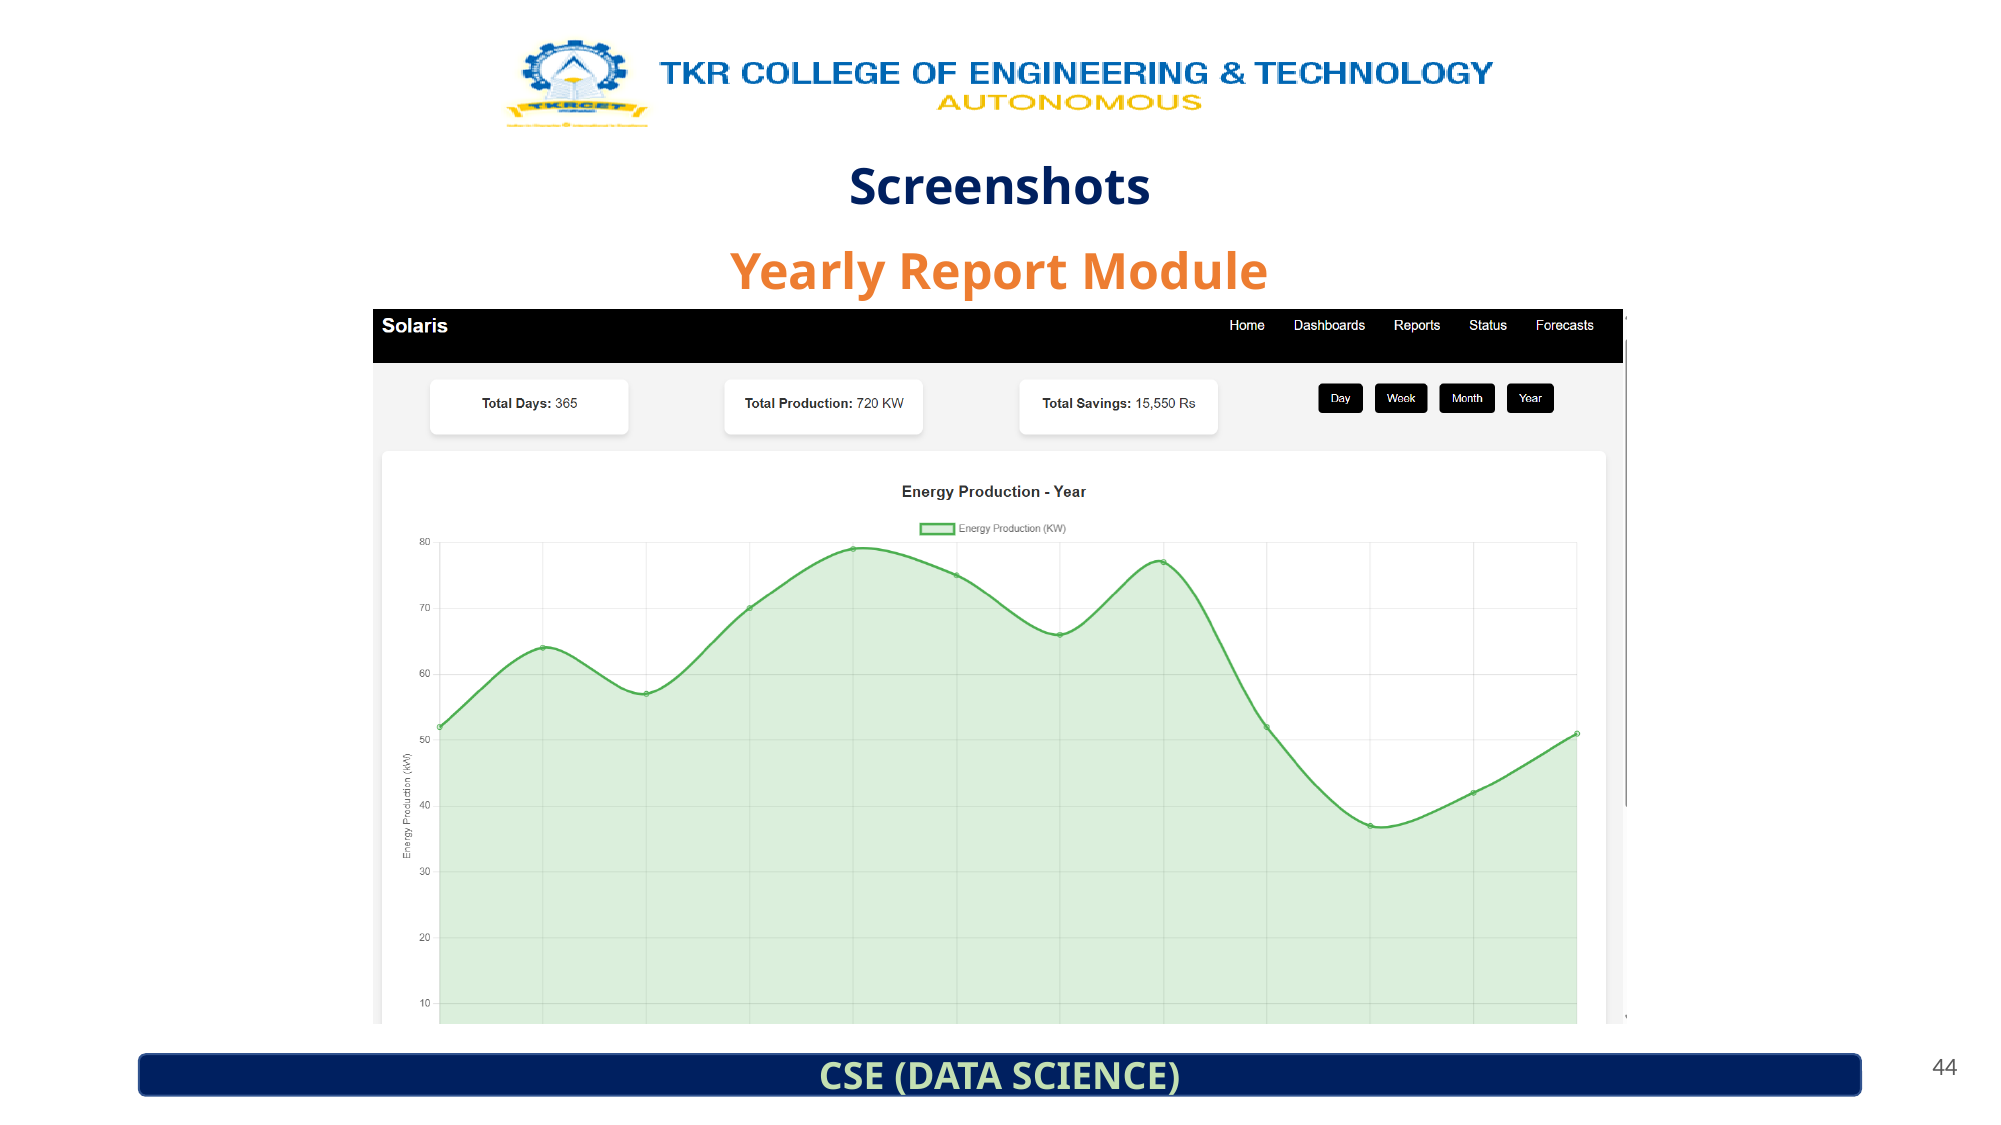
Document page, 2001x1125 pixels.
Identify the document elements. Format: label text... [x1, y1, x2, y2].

text_box CSE (DATA SCIENCE) [138, 1054, 1749, 1096]
picture [372, 309, 1628, 1024]
slide_number 44 [1749, 1035, 1973, 1096]
list Screenshots Yearly Report Module [138, 147, 1862, 800]
picture [486, 31, 1514, 127]
